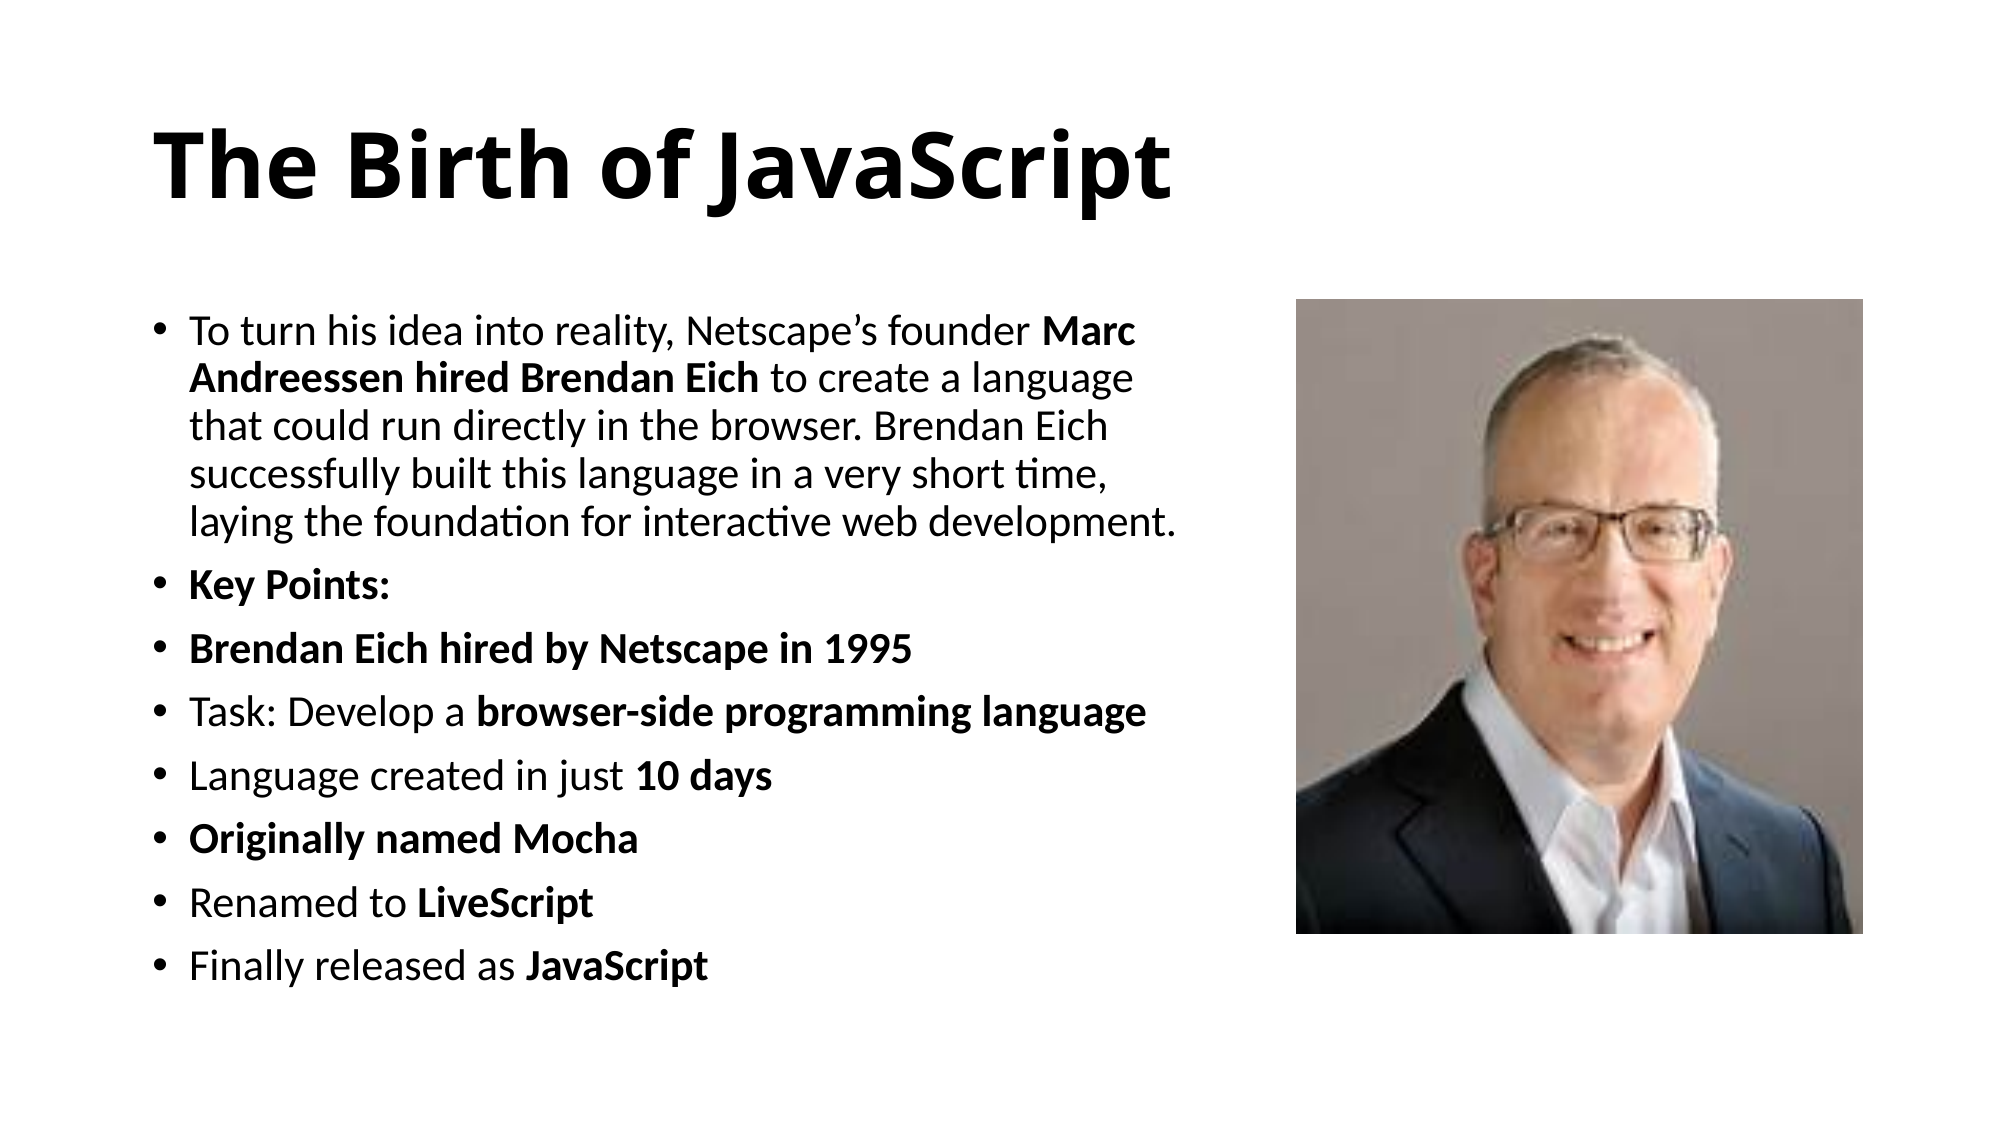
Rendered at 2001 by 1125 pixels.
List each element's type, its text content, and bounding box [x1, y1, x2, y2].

list To turn his idea into reality, Netscape’s founder Marc Andreessen hired Brendan Eich to create a language that could run directly in the browser. Brendan Eich successfully built this language in a very short time, laying the foundation for interactive web development. Key Points: Brendan Eich hired by Netscape in 1995 Task: Develop a browser-side programming language Language created in just 10 days Originally named Mocha Renamed to LiveScript Finally released as JavaScript [137, 299, 1198, 1014]
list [1296, 299, 1863, 934]
title The Birth of JavaScript [137, 59, 1863, 278]
